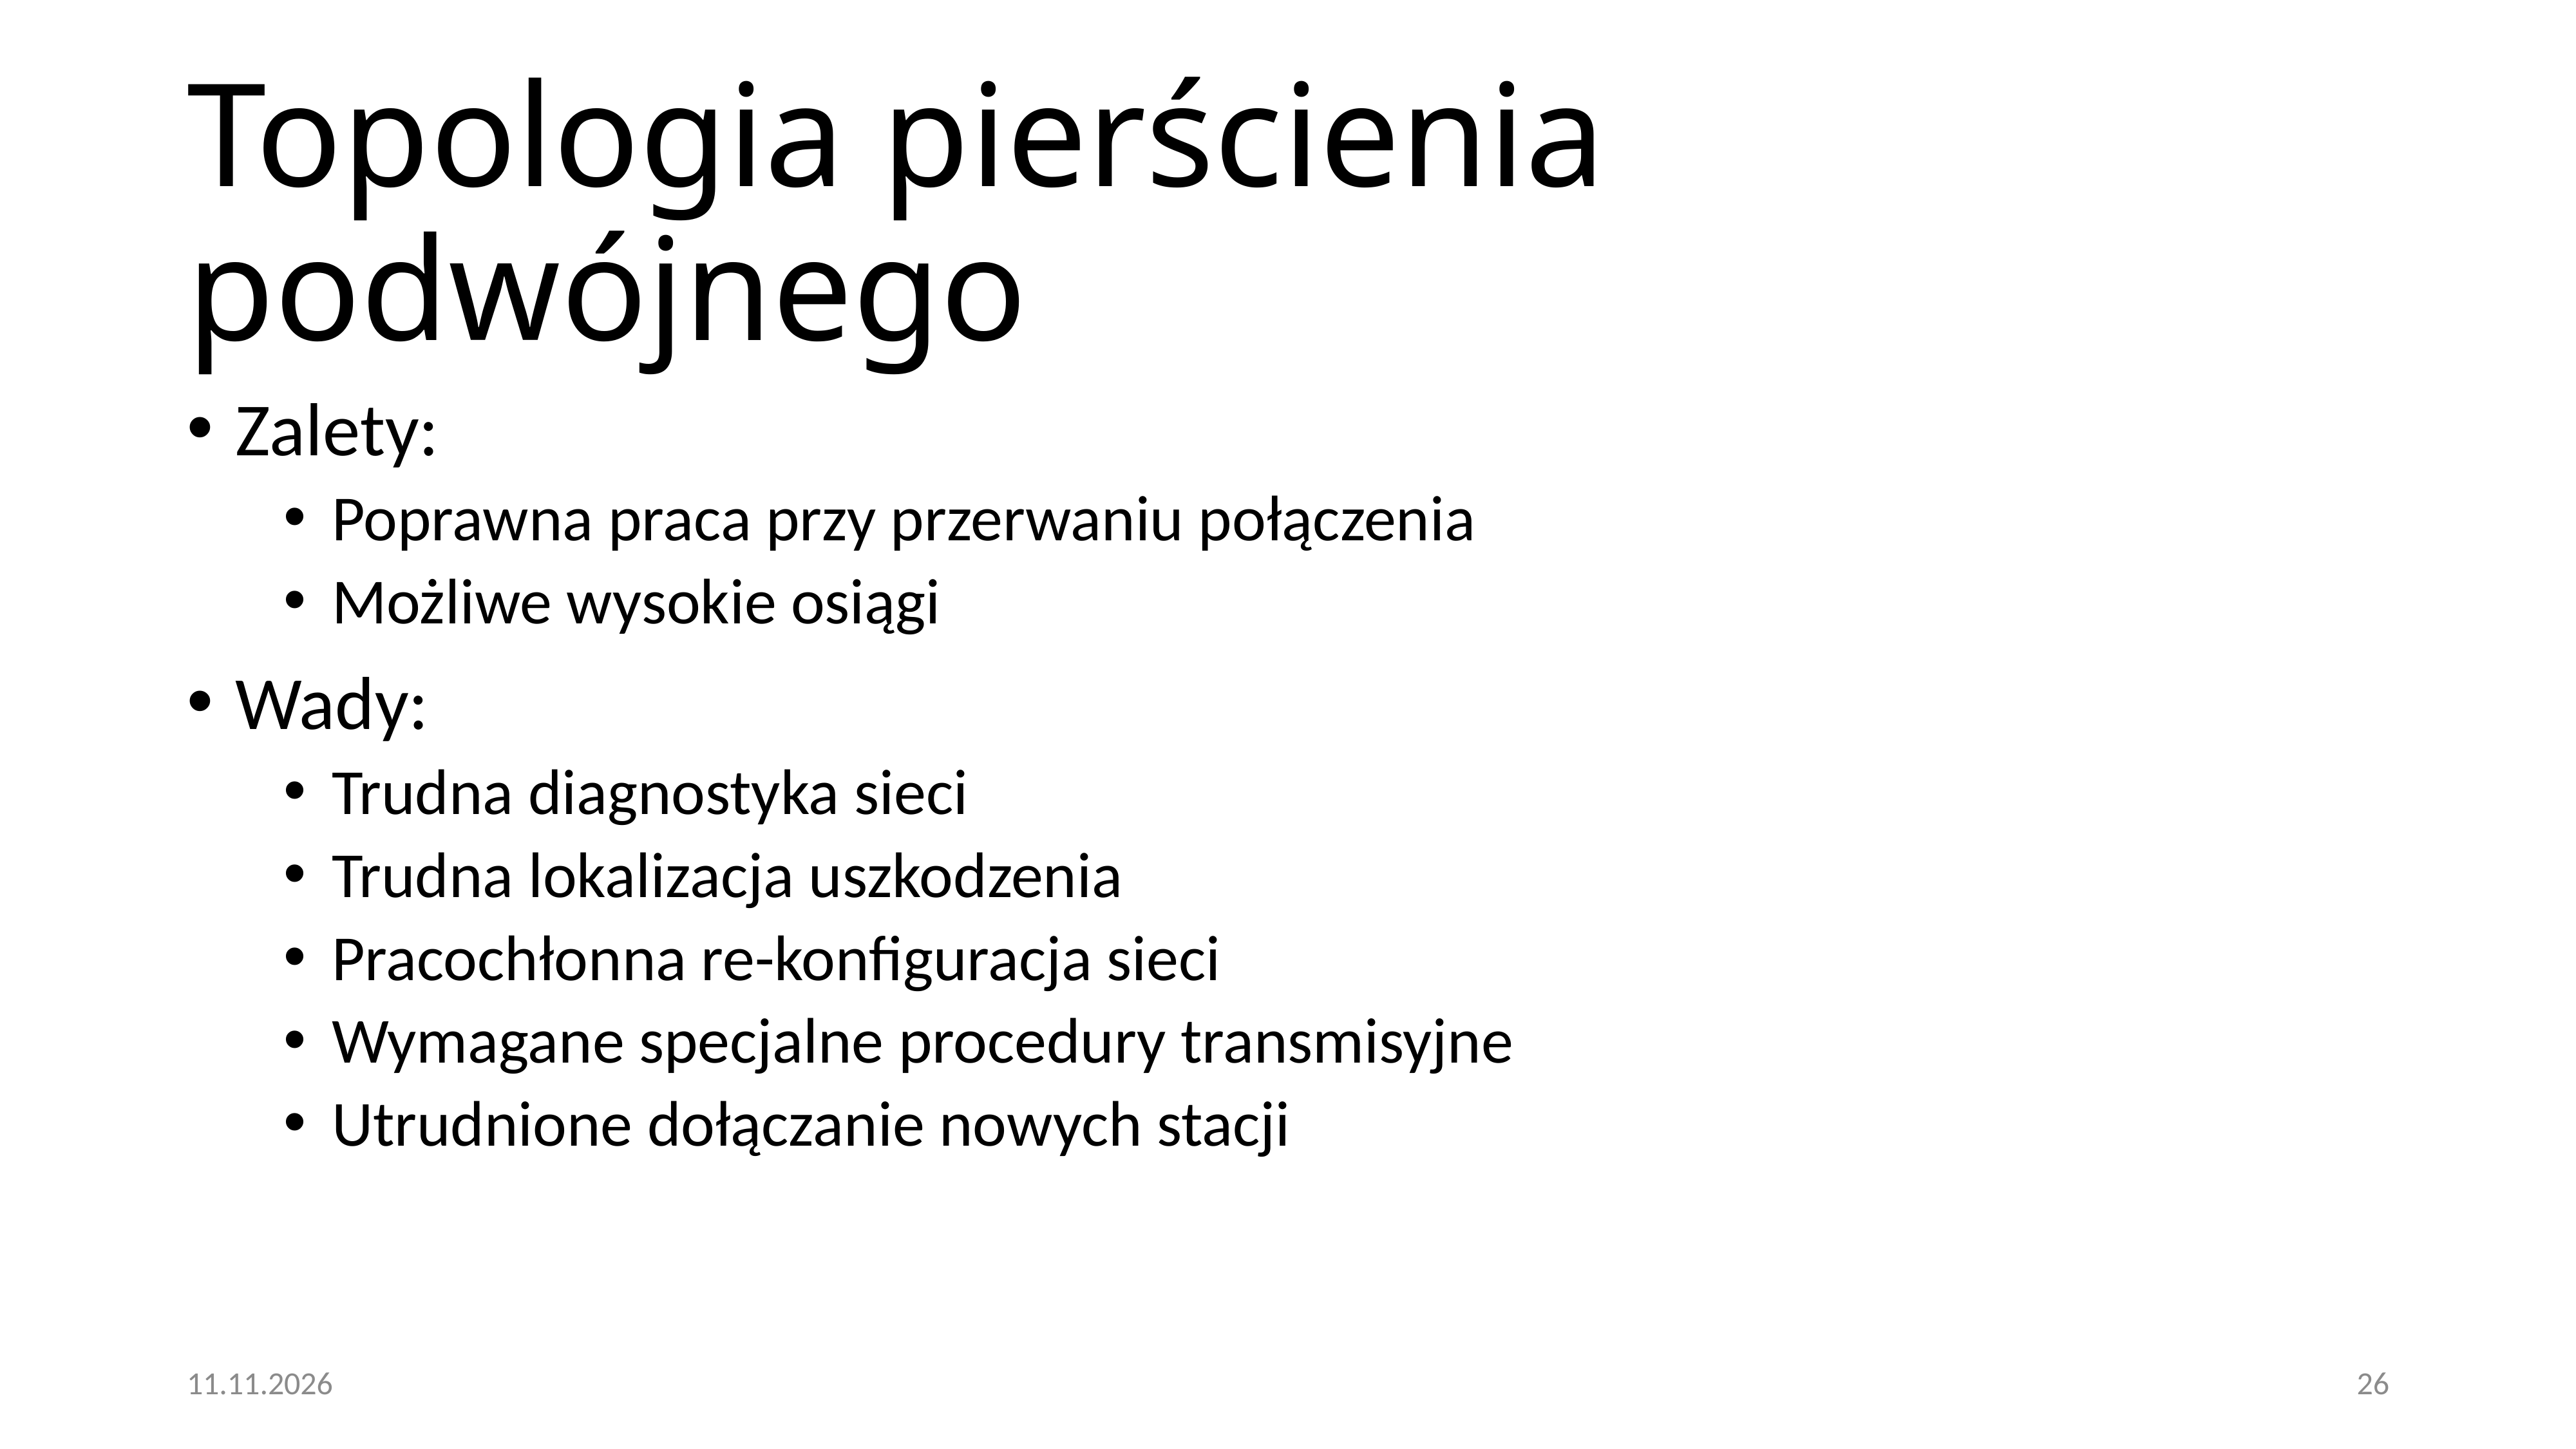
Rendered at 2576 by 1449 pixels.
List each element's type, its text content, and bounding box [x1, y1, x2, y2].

slide_number 26 [1819, 1343, 2399, 1421]
title Topologia pierścienia podwójnego [177, 77, 2399, 357]
list Zalety: Poprawna praca przy przerwaniu połączenia Możliwe wysokie osiągi Wady: Trudna diagnostyka sieci Trudna lokalizacja uszkodzenia Pracochłonna re-konfiguracja sieci Wymagane specjalne procedury transmisyjne Utrudnione dołączanie nowych stacji [177, 385, 2399, 1305]
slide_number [177, 1343, 757, 1421]
